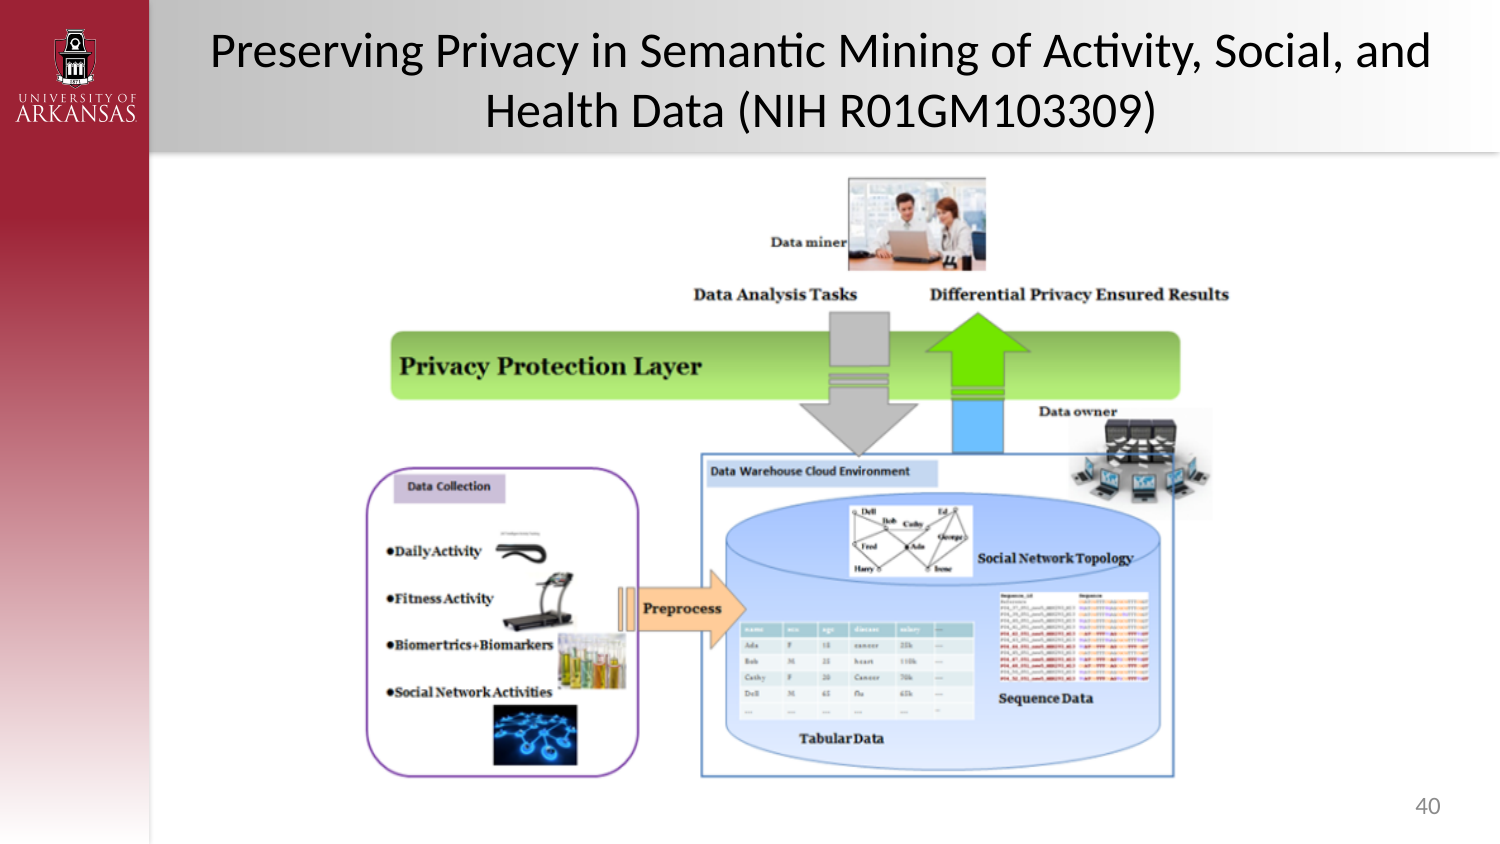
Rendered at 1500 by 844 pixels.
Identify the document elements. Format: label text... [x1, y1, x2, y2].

title Preserving Privacy in Semantic Mining of Activity, Social, and Health Data (NIH R01GM103309) [187, 23, 1456, 132]
slide_number 40 [1105, 782, 1456, 827]
picture [15, 29, 137, 122]
picture [354, 171, 1243, 791]
